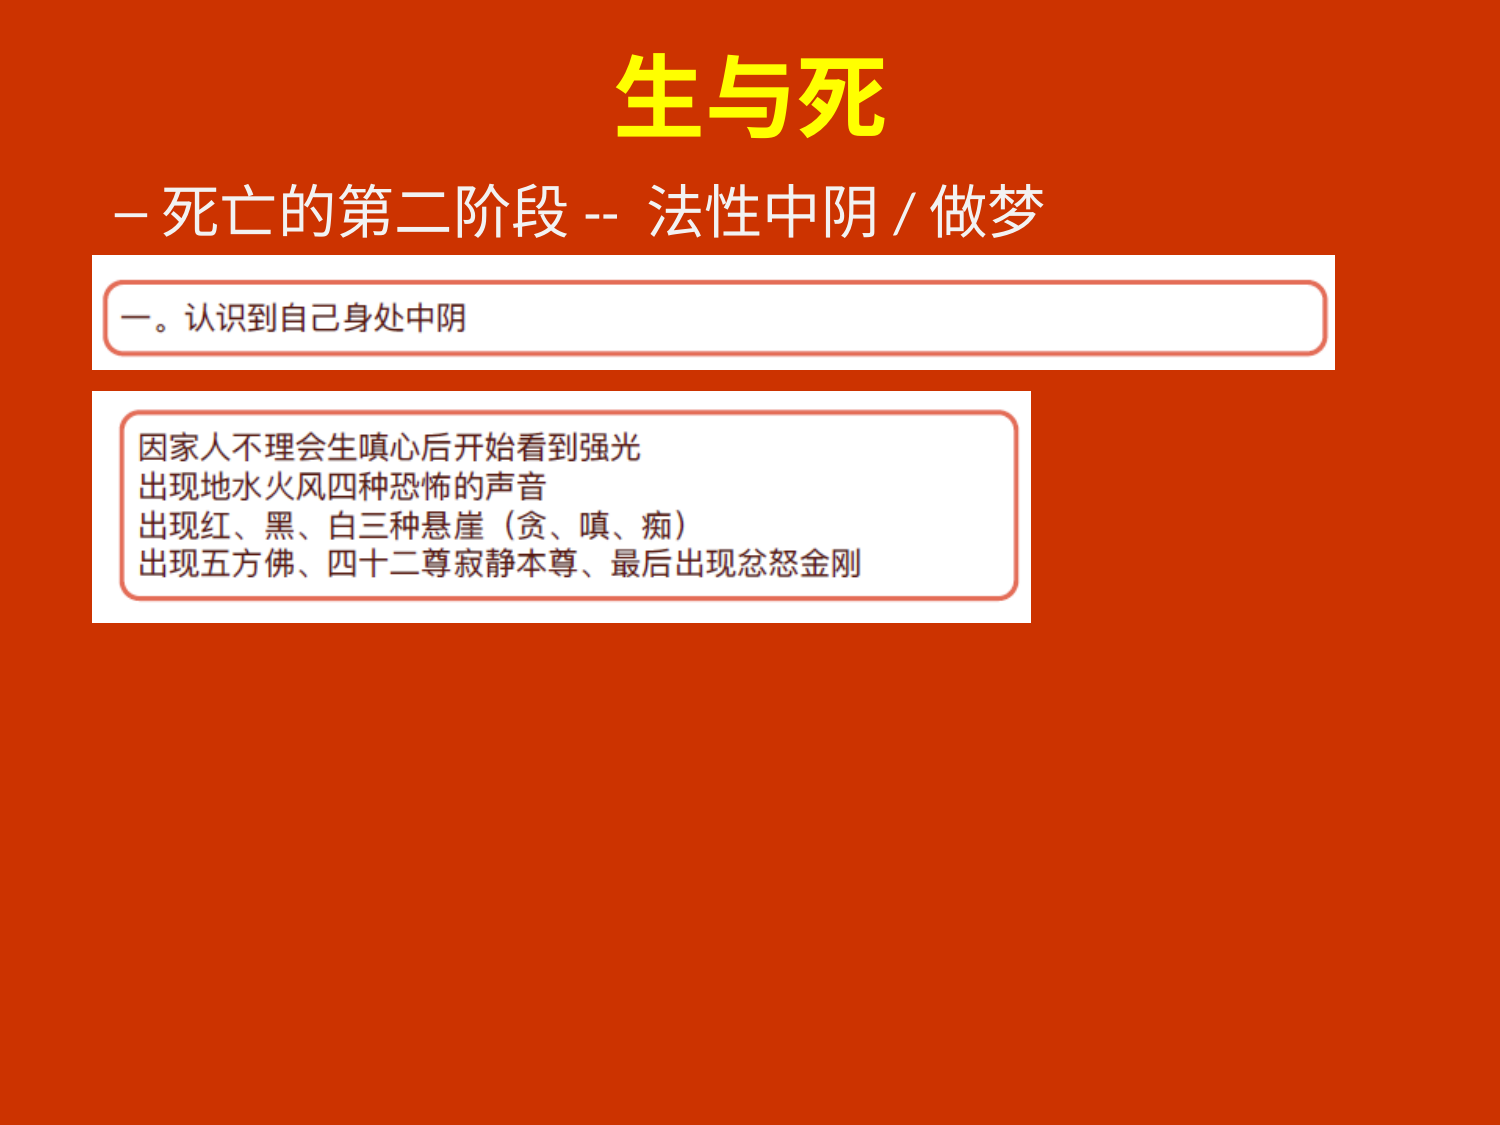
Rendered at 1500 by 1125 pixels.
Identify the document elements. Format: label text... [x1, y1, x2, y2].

picture [92, 390, 1031, 623]
picture [92, 255, 1336, 371]
title 生与死 [76, 22, 1427, 167]
list 死亡的第二阶段-- 法性中阴/做梦 [24, 167, 1473, 1103]
